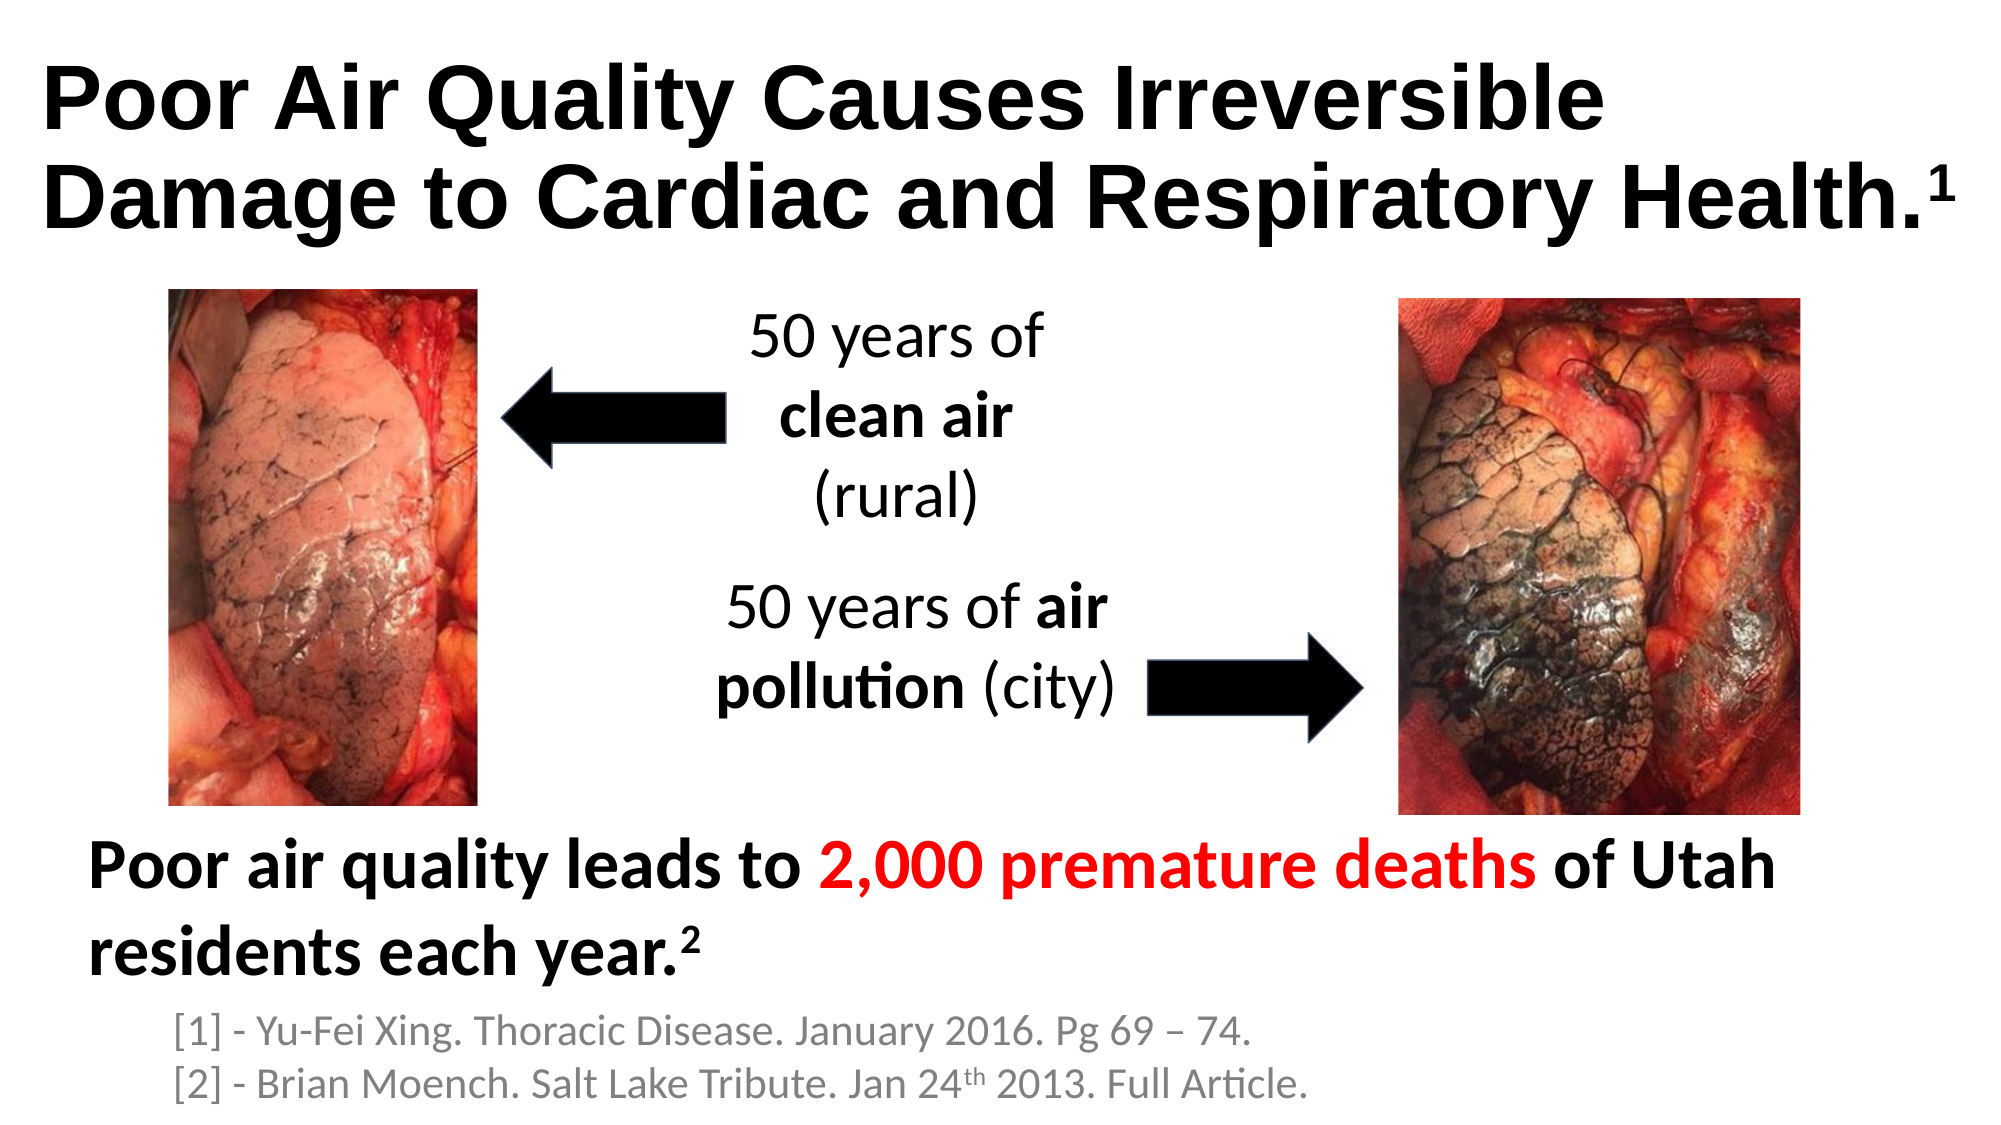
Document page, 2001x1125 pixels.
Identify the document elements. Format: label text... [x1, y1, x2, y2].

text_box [68, 796, 1932, 1125]
title Poor Air Quality Causes Irreversible Damage to Cardiac and Respiratory Health.1 [21, 30, 2000, 290]
text_box 50 years of air pollution (city) [695, 541, 1139, 796]
picture [168, 289, 478, 796]
picture [1398, 298, 1801, 796]
text_box 50 years of clean air (rural) [700, 270, 1094, 469]
text_box [501, 367, 726, 469]
text_box [1147, 632, 1364, 743]
